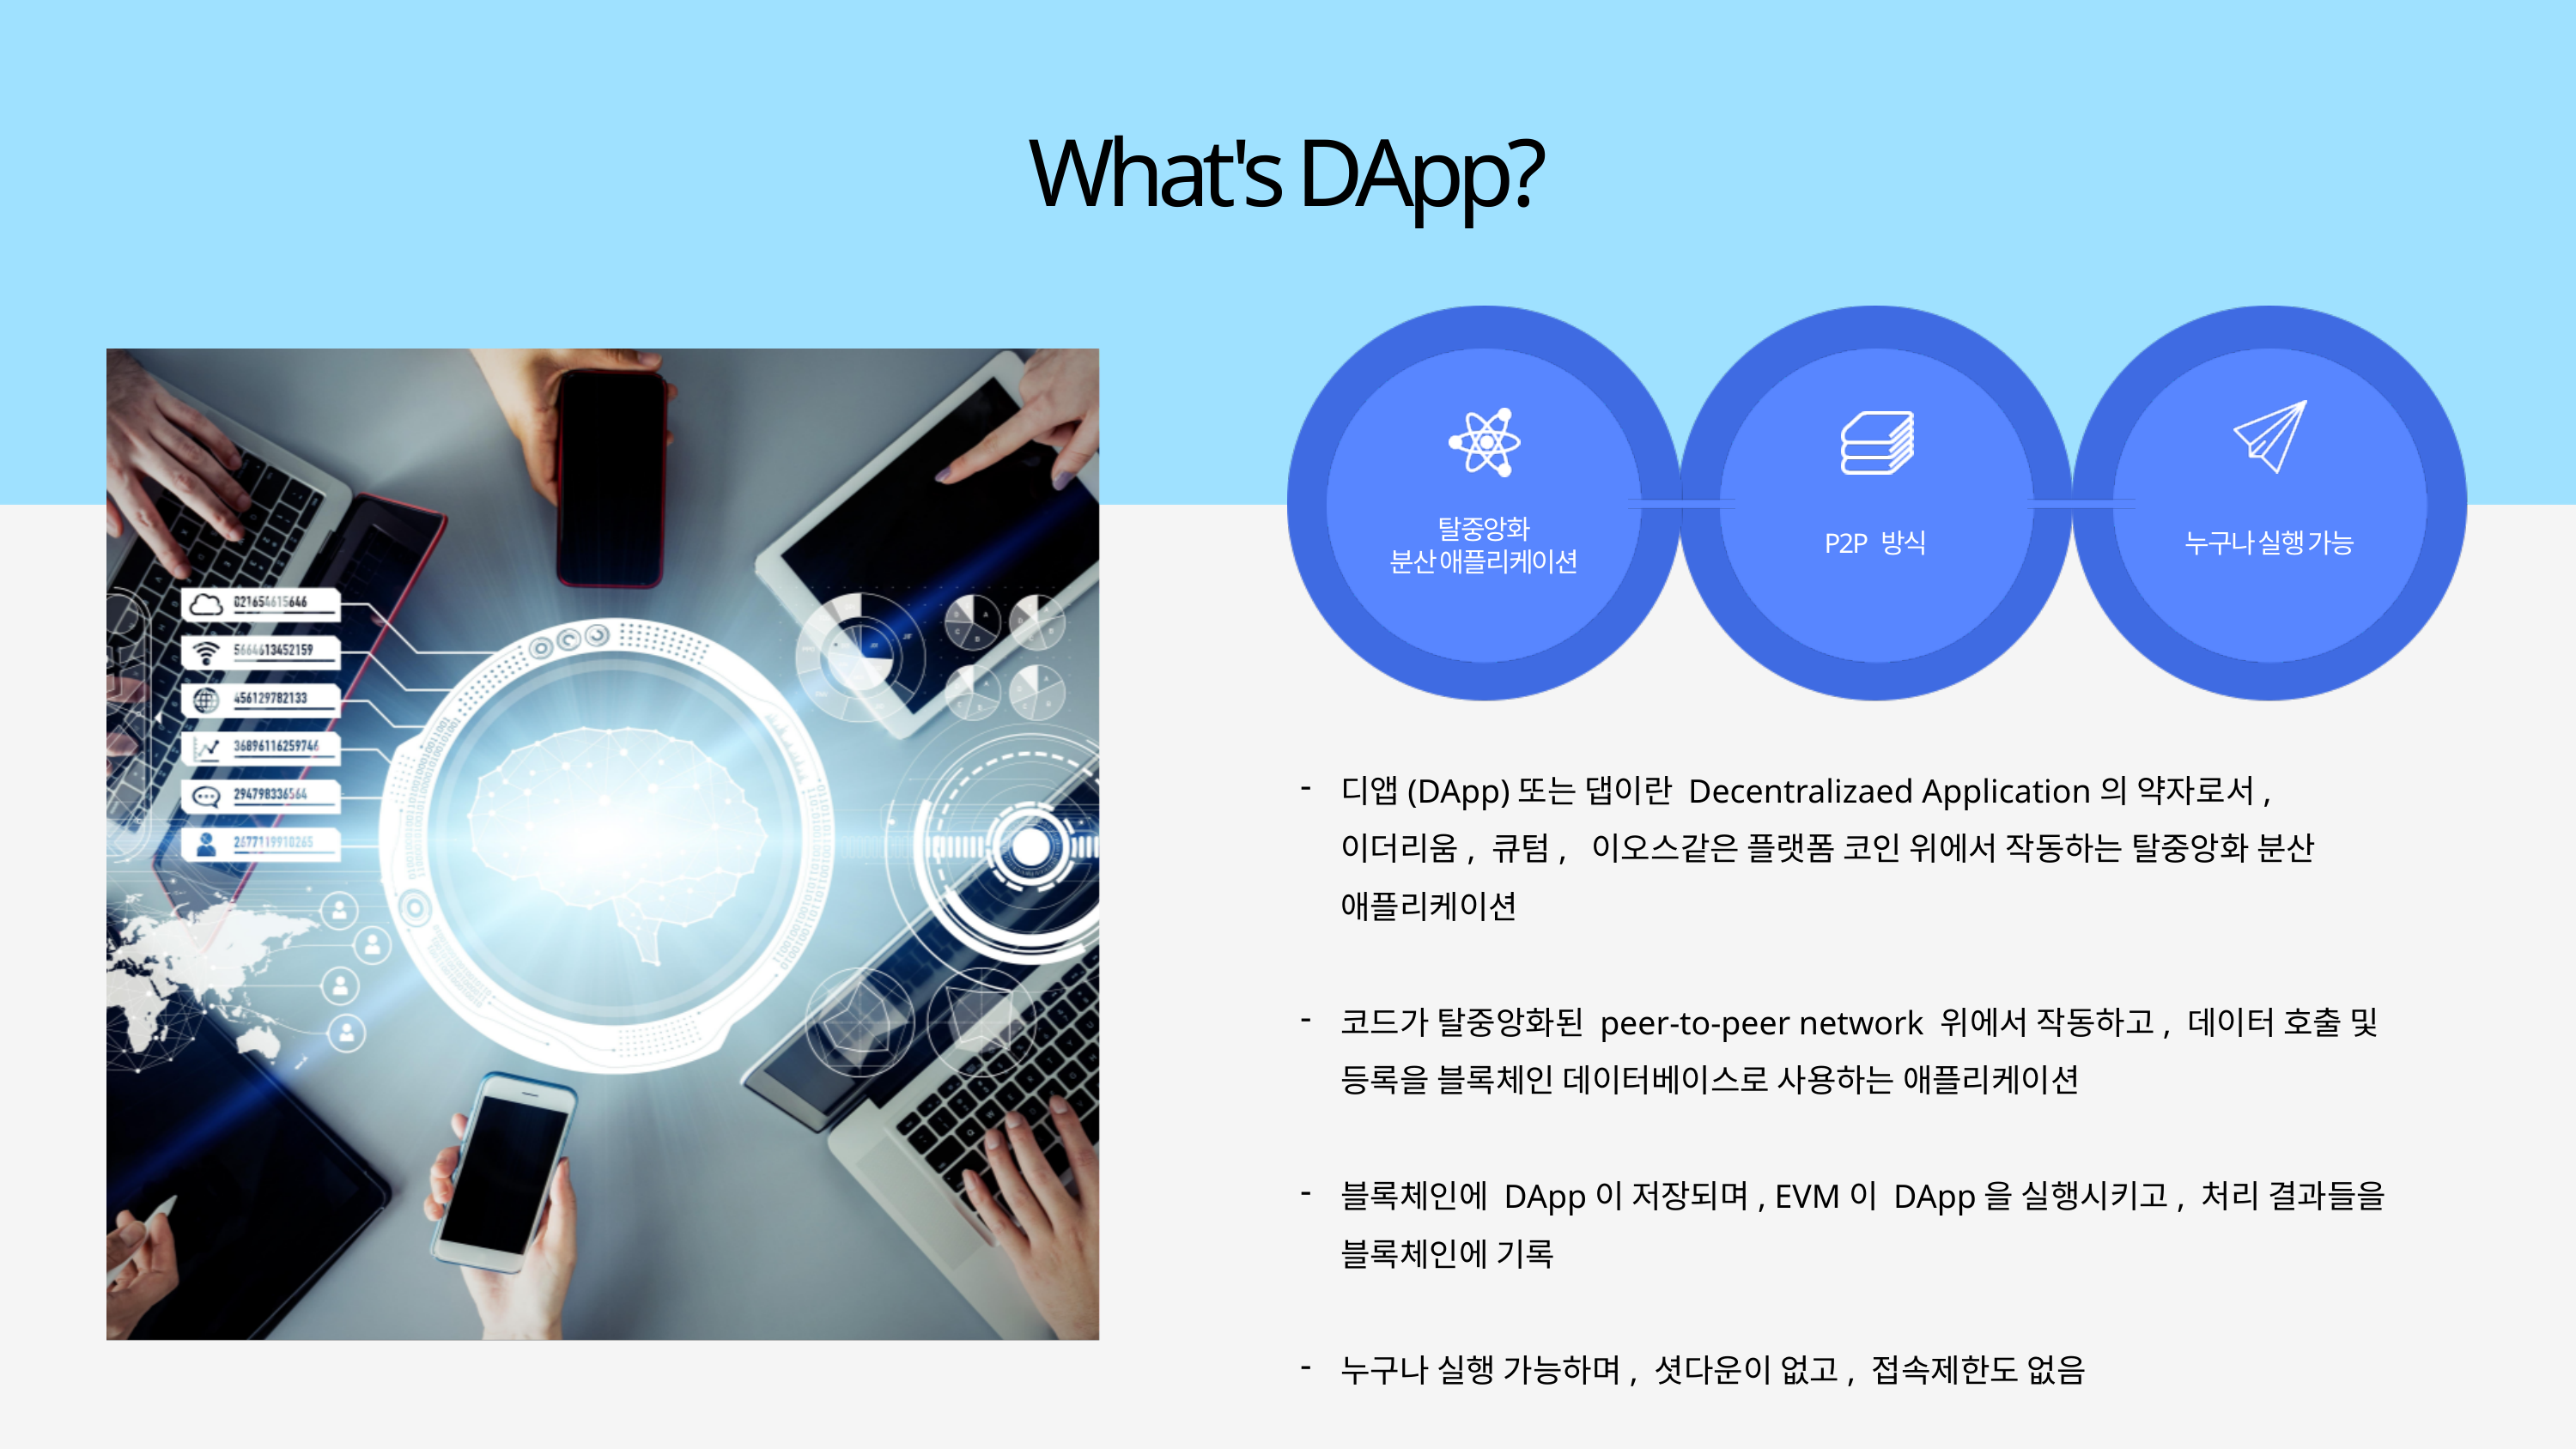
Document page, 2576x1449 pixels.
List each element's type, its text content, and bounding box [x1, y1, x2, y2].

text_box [1627, 488, 1735, 521]
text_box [2027, 488, 2136, 521]
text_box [1287, 306, 1684, 702]
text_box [1684, 306, 2071, 486]
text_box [2072, 306, 2469, 702]
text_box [1327, 348, 1643, 664]
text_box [0, 0, 2576, 505]
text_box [1720, 348, 2035, 664]
text_box 디앱(DApp)또는 댑이란 Decentralizaed Application의 약자로서, 이더리움, 큐텀, 이오스같은 플랫폼 코인 위에서 작동하는 탈중앙화 분산 애플리케이션 코드가 탈중앙화된 peer-to-peer network 위에서 작동하고, 데이터 호출 및 등록을 블록체인 데이터베이스로 사용하는 애플리케이션 블록체인에 DApp이 저장되며, EVM이 DApp을 실행시키고, 처리 결과들을 블록체인에 기록 누구나 실행 가능하며, 셧다운이 없고, 접속제한도 없음 [1287, 744, 2400, 1396]
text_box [106, 348, 1101, 1342]
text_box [2112, 348, 2428, 664]
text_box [1687, 528, 2068, 702]
